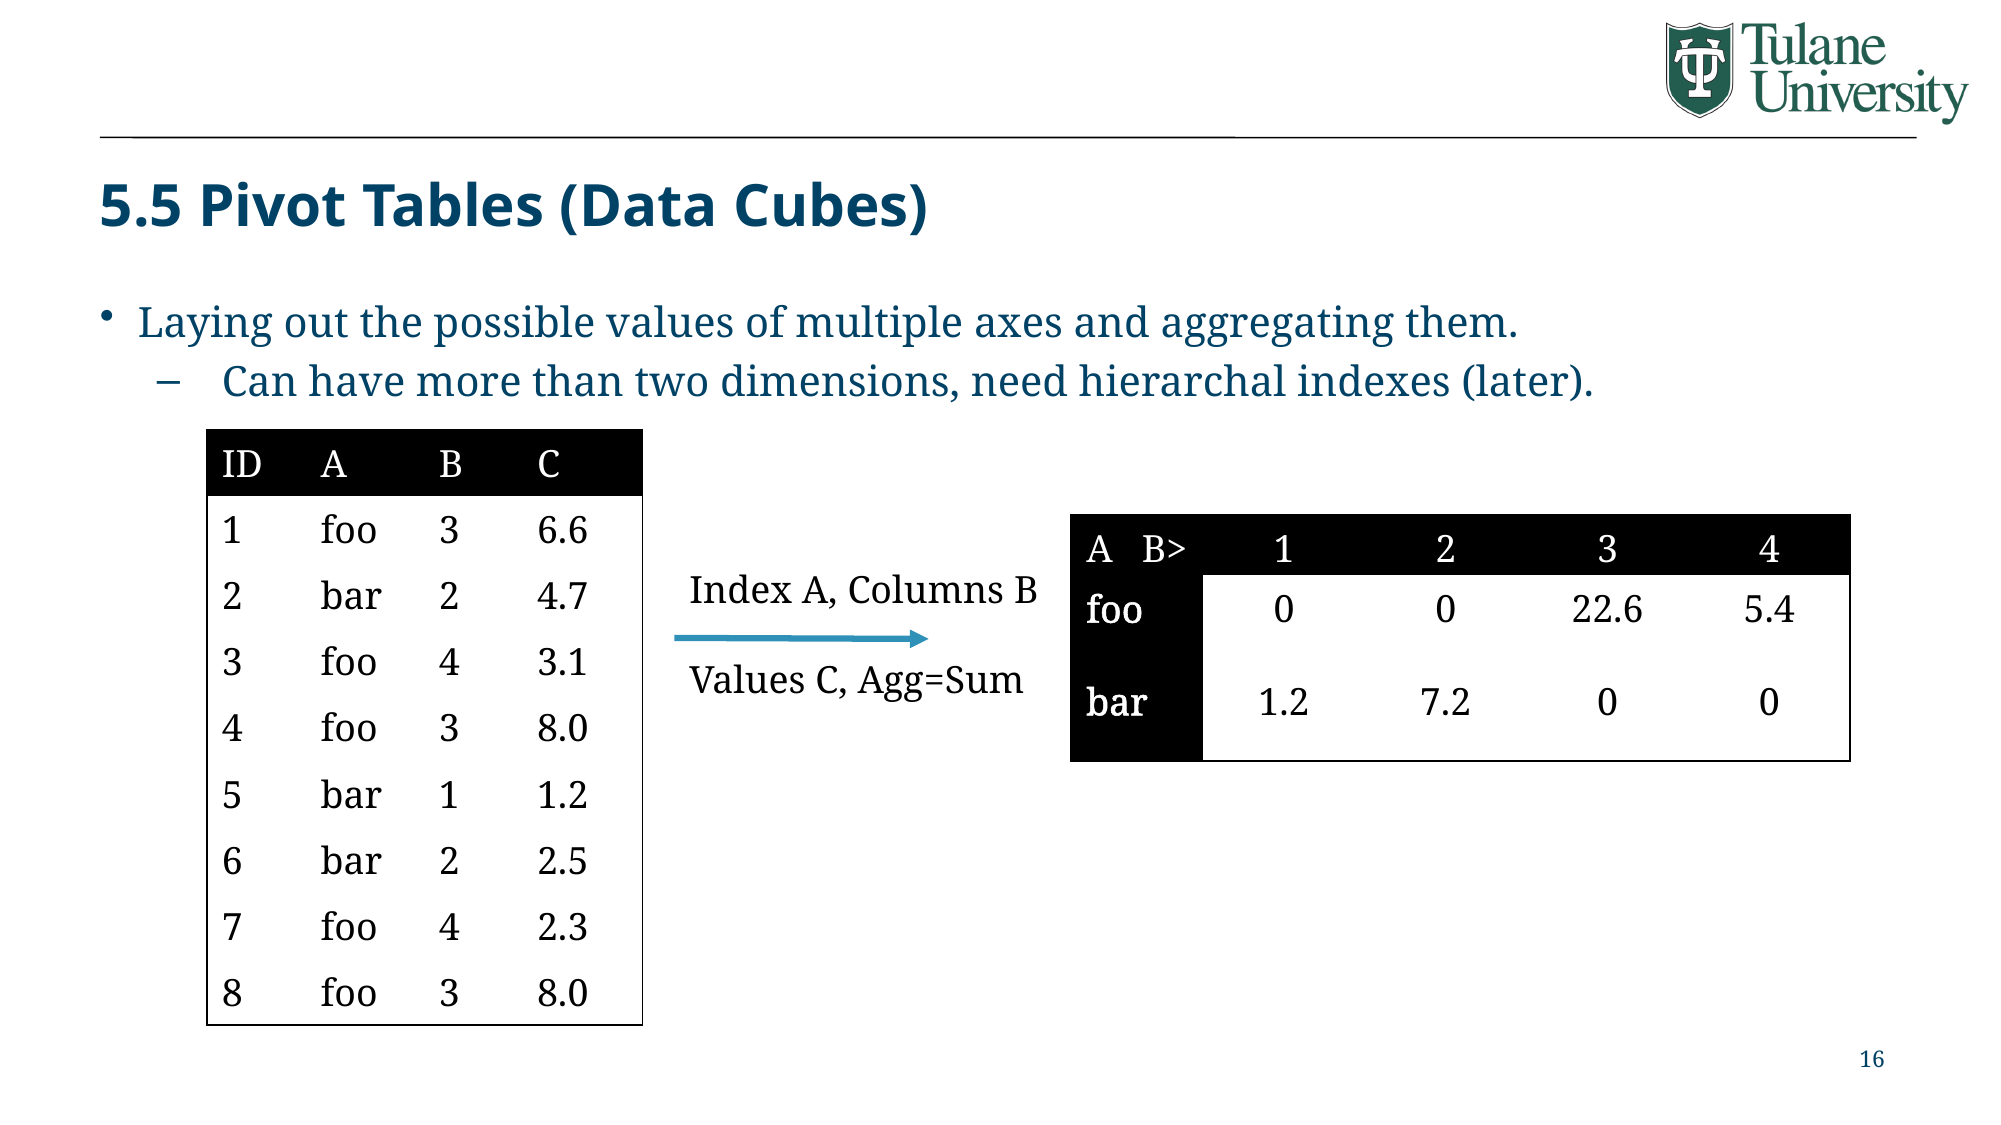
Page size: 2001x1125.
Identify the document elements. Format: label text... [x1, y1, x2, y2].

table_header ID [208, 431, 306, 496]
table_cell foo [306, 496, 424, 562]
table_cell 3 [424, 496, 522, 562]
table_cell bar [306, 827, 424, 893]
table_header 4 [1688, 516, 1849, 575]
table_cell 3 [208, 628, 306, 694]
table_header 3 [1527, 516, 1688, 575]
table_cell 7 [208, 893, 306, 959]
table_cell 8 [208, 959, 306, 1024]
table_cell 2 [208, 562, 306, 628]
table_cell 6.6 [522, 496, 642, 562]
table_cell foo [306, 959, 424, 1024]
table_header A B> [1072, 516, 1203, 575]
table_cell 1 [208, 496, 306, 562]
table_cell 4 [208, 694, 306, 761]
table_cell 2.5 [522, 827, 642, 893]
list Laying out the possible values of multiple axes and aggregating them. Can have more than two dimensions, need hierarchal indexes (later). [99, 295, 1897, 442]
table_cell 3 [424, 959, 522, 1024]
table_cell 3 [424, 694, 522, 761]
table_cell 5 [208, 761, 306, 827]
table_cell foo [306, 628, 424, 694]
table_cell 4 [424, 893, 522, 959]
table_cell foo [306, 694, 424, 761]
table_cell 4 [424, 628, 522, 694]
picture [1666, 22, 1969, 136]
table_cell 22.6 [1527, 575, 1688, 668]
table_cell foo [306, 893, 424, 959]
table_cell 2 [424, 562, 522, 628]
table_cell 2 [424, 827, 522, 893]
slide_number 16 [1433, 1036, 1901, 1075]
title 5.5 Pivot Tables (Data Cubes) [99, 167, 1901, 238]
table_cell 1 [424, 761, 522, 827]
table_cell 3.1 [522, 628, 642, 694]
table_header 1 [1203, 516, 1365, 575]
table_cell 1.2 [1203, 668, 1365, 760]
table_cell 0 [1688, 668, 1849, 760]
table_cell 8.0 [522, 694, 642, 761]
table_cell bar [306, 562, 424, 628]
table_cell bar [306, 761, 424, 827]
table_cell 6 [208, 827, 306, 893]
table_header B [424, 431, 522, 496]
table_cell 7.2 [1365, 668, 1527, 760]
table_cell 0 [1365, 575, 1527, 668]
table_cell foo [1072, 575, 1203, 668]
table_cell 0 [1203, 575, 1365, 668]
table_cell bar [1072, 668, 1203, 760]
table_header 2 [1365, 516, 1527, 575]
table_cell 1.2 [522, 761, 642, 827]
table_cell 0 [1527, 668, 1688, 760]
table_cell 4.7 [522, 562, 642, 628]
table_cell 8.0 [522, 959, 642, 1024]
table_header A [306, 431, 424, 496]
table_cell 2.3 [522, 893, 642, 959]
text_box Index A, Columns B Values C, Agg=Sum [674, 558, 1070, 709]
table_cell 5.4 [1688, 575, 1849, 668]
table_header C [522, 431, 642, 496]
